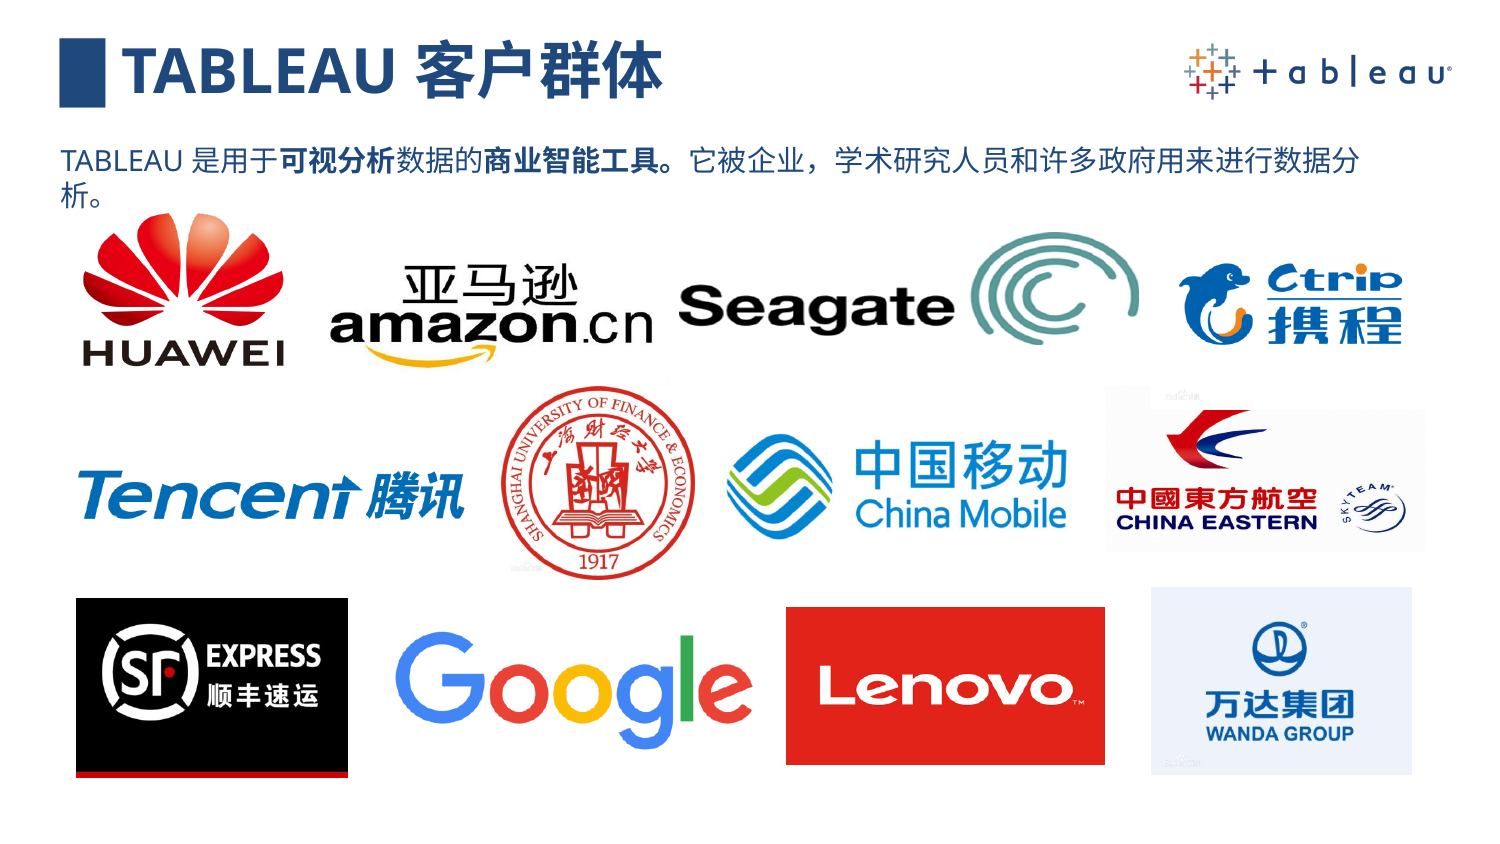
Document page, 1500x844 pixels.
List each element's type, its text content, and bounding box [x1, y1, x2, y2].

text_box █ TABLEAU客户群体 [29, 23, 680, 114]
picture [395, 630, 755, 753]
text_box TABLEAU是用于可视分析数据的商业智能工具。它被企业，学术研究人员和许多政府用来进行数据分析。 [45, 135, 1400, 220]
picture [1151, 586, 1412, 775]
picture [53, 191, 1139, 580]
picture [786, 607, 1105, 765]
picture [76, 598, 348, 778]
picture [1163, 38, 1471, 104]
picture [702, 198, 1430, 576]
picture [76, 468, 466, 522]
